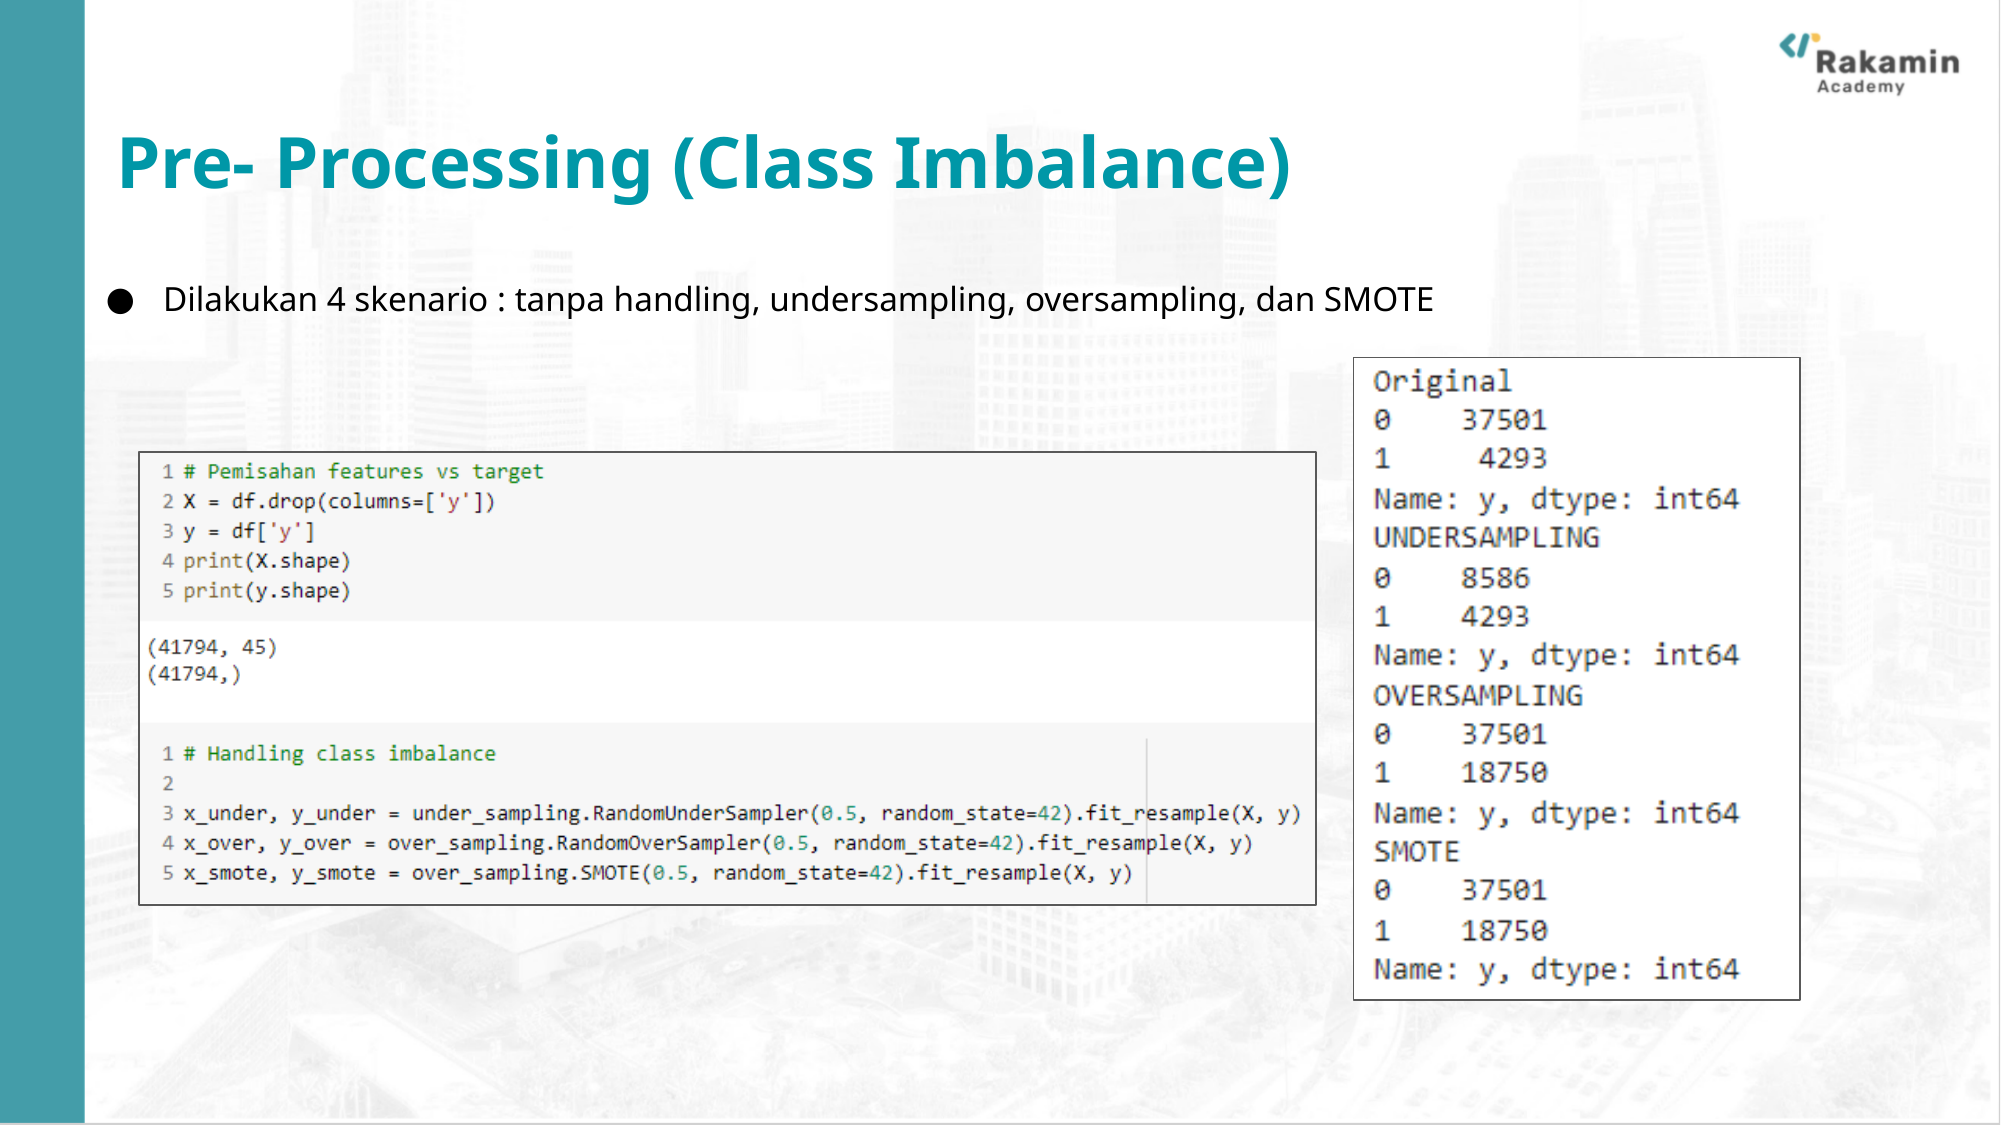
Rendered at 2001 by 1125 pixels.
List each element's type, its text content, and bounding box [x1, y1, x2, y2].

title Pre- Processing (Class Imbalance) [96, 97, 1932, 223]
picture [0, 0, 2001, 1125]
list Dilakukan 4 skenario : tanpa handling, undersampling, oversampling, dan SMOTE [68, 252, 1932, 1000]
